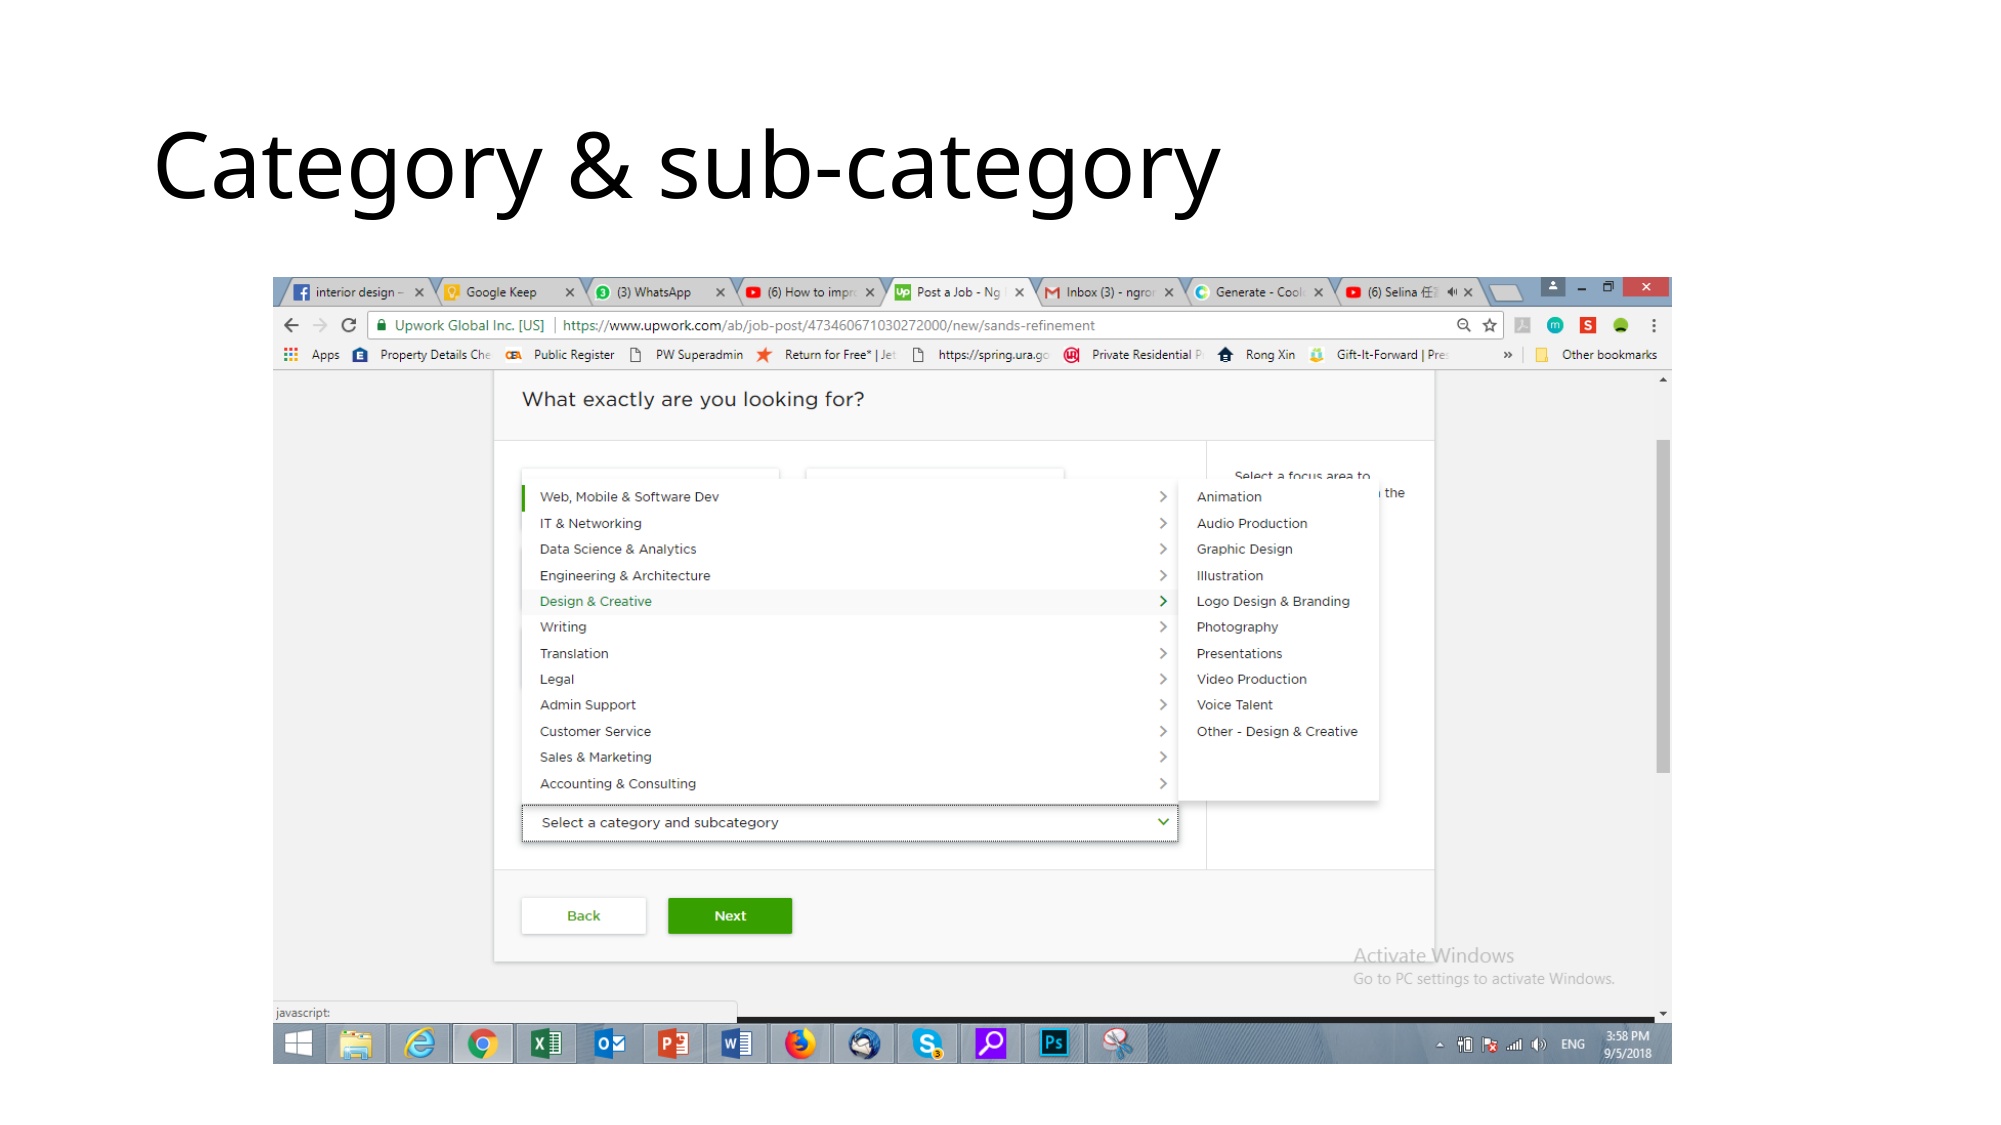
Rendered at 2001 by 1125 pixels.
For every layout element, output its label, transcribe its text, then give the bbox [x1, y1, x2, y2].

picture [273, 277, 1672, 1064]
title Category & sub-category [137, 59, 1863, 278]
